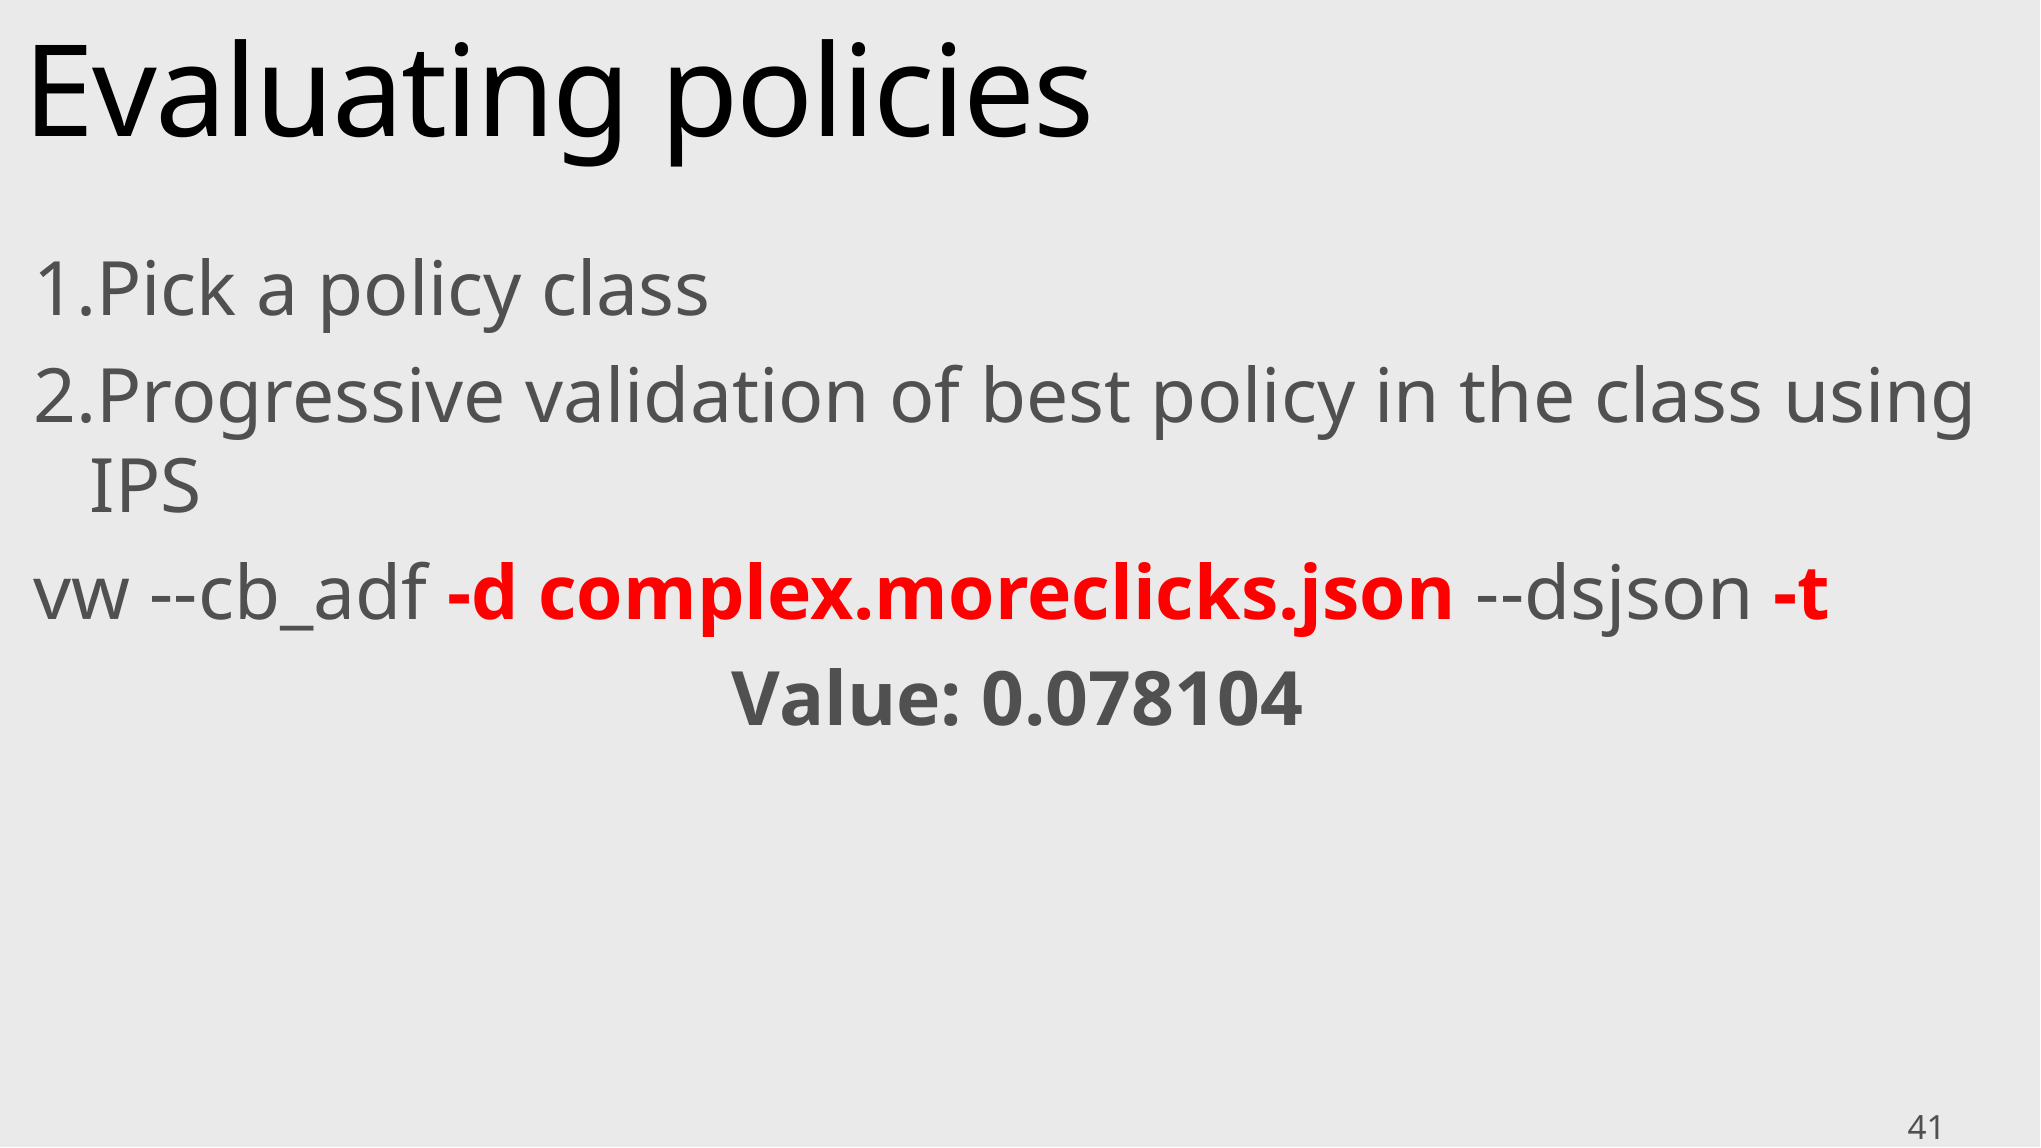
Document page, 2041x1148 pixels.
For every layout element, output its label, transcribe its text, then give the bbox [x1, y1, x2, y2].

title Evaluating policies [0, 11, 1951, 162]
text_box Pick a policy class Progressive validation of best policy in the class using IPS vw --cb_adf -d complex.moreclicks.json --dsjson -t Value: 0.078104 [3, 198, 2033, 1148]
